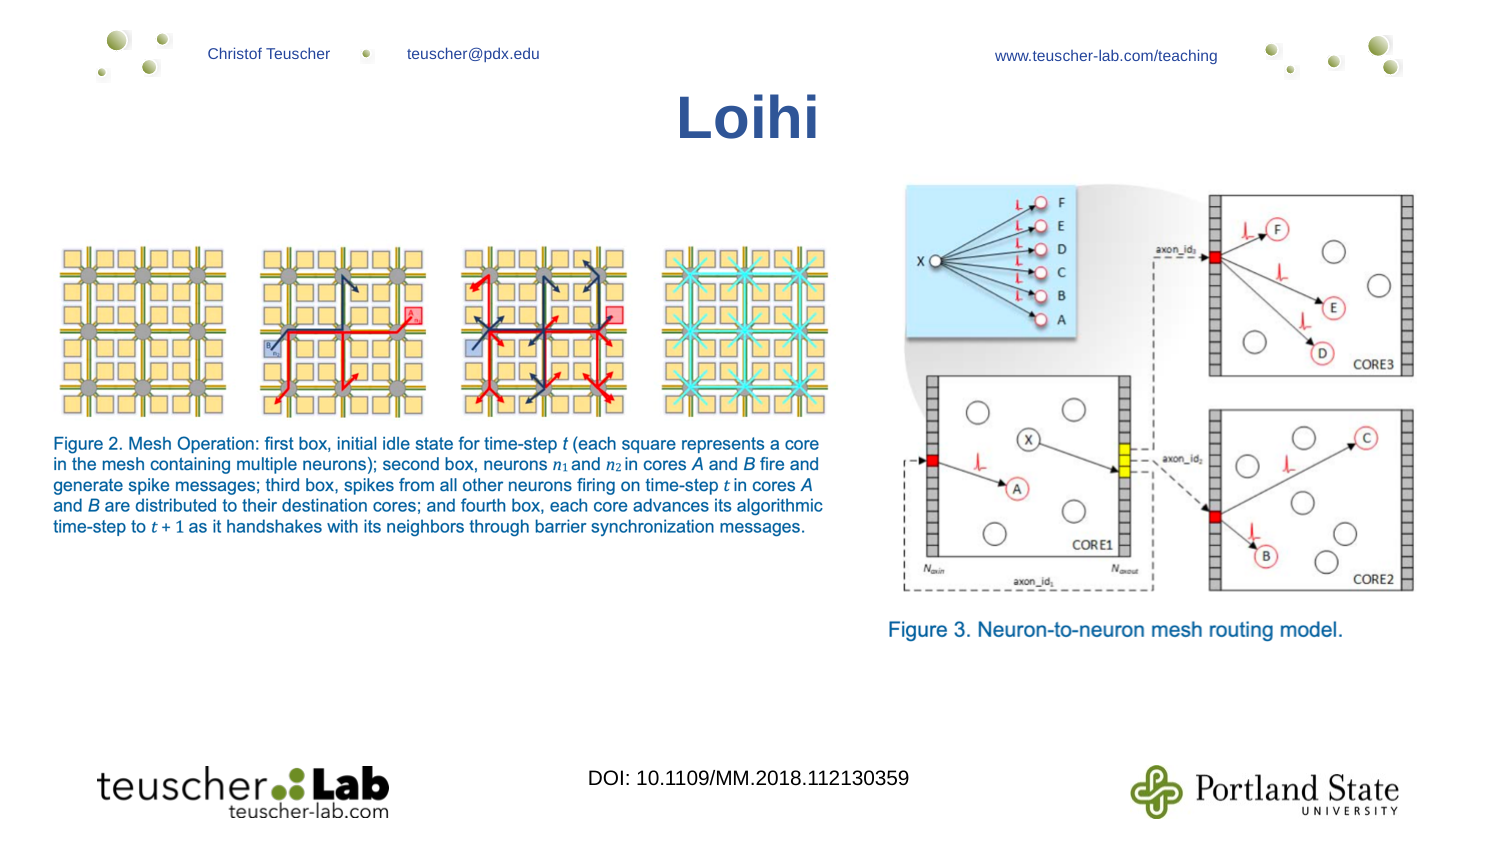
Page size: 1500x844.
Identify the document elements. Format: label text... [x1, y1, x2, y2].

picture [1130, 765, 1399, 819]
text_box Loihi [0, 81, 1499, 158]
picture [97, 766, 389, 818]
picture [876, 168, 1451, 655]
text_box DOI: 10.1109/MM.2018.112130359 [559, 757, 938, 822]
picture [49, 233, 846, 552]
